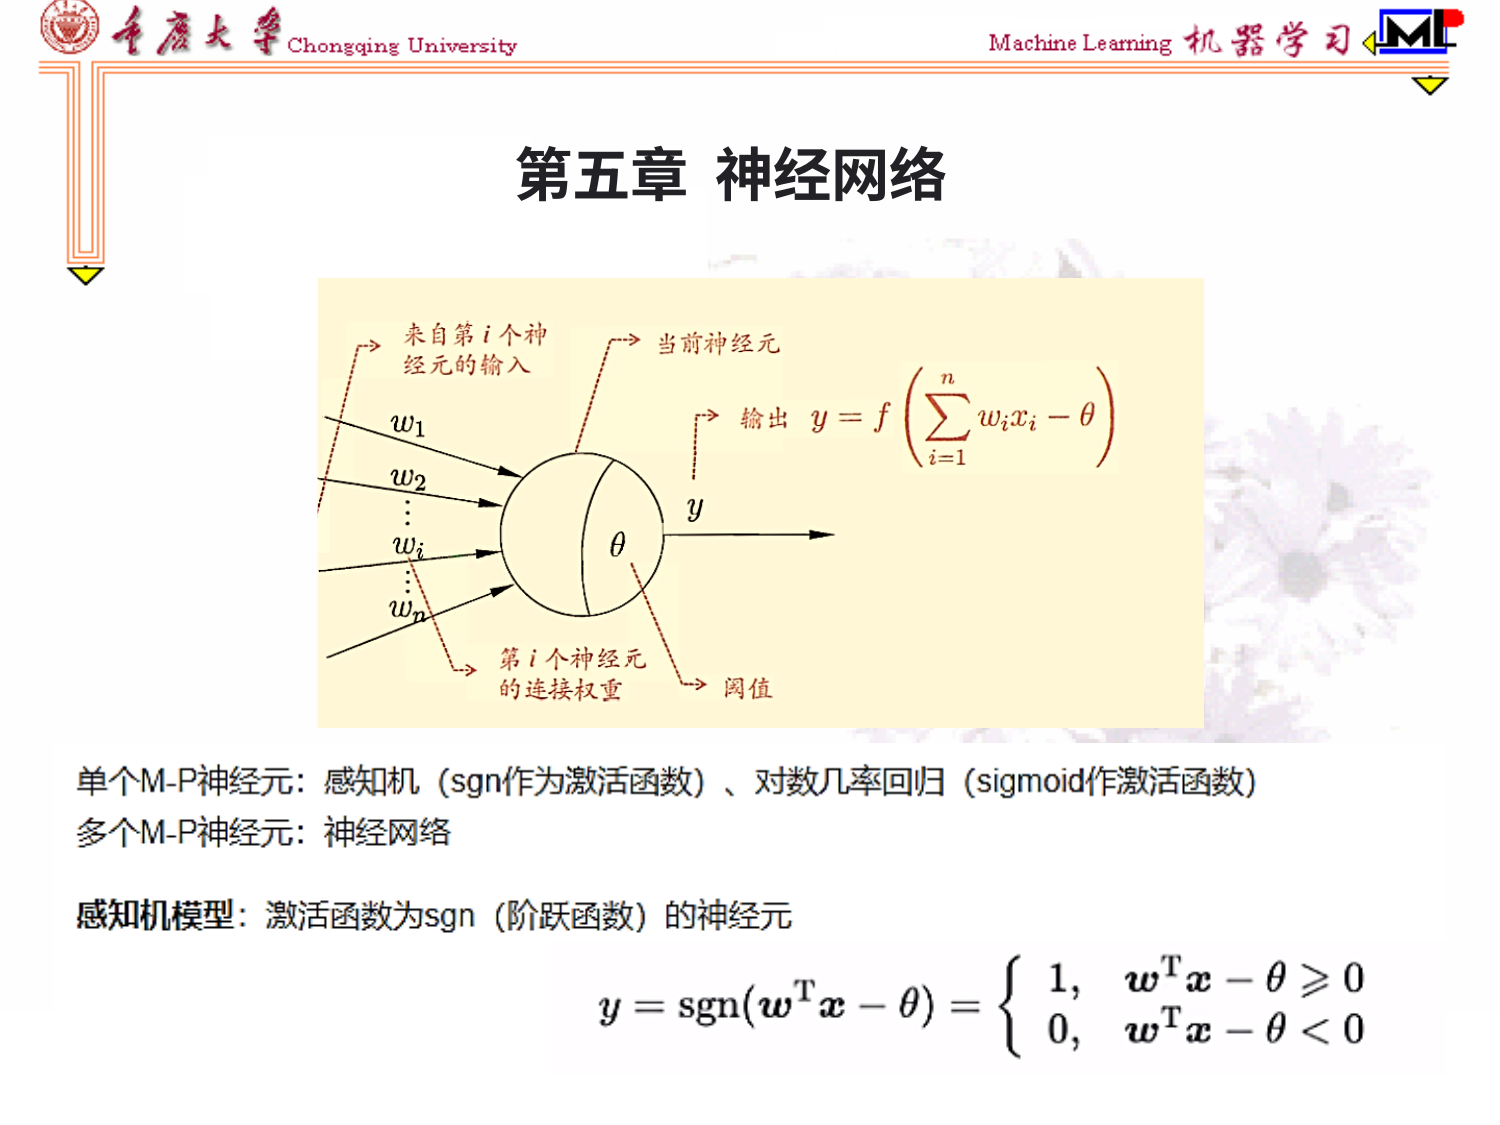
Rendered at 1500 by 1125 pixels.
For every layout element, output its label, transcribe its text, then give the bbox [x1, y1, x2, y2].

picture [0, 0, 1500, 1101]
text_box 第五章 神经网络 [499, 131, 1069, 216]
